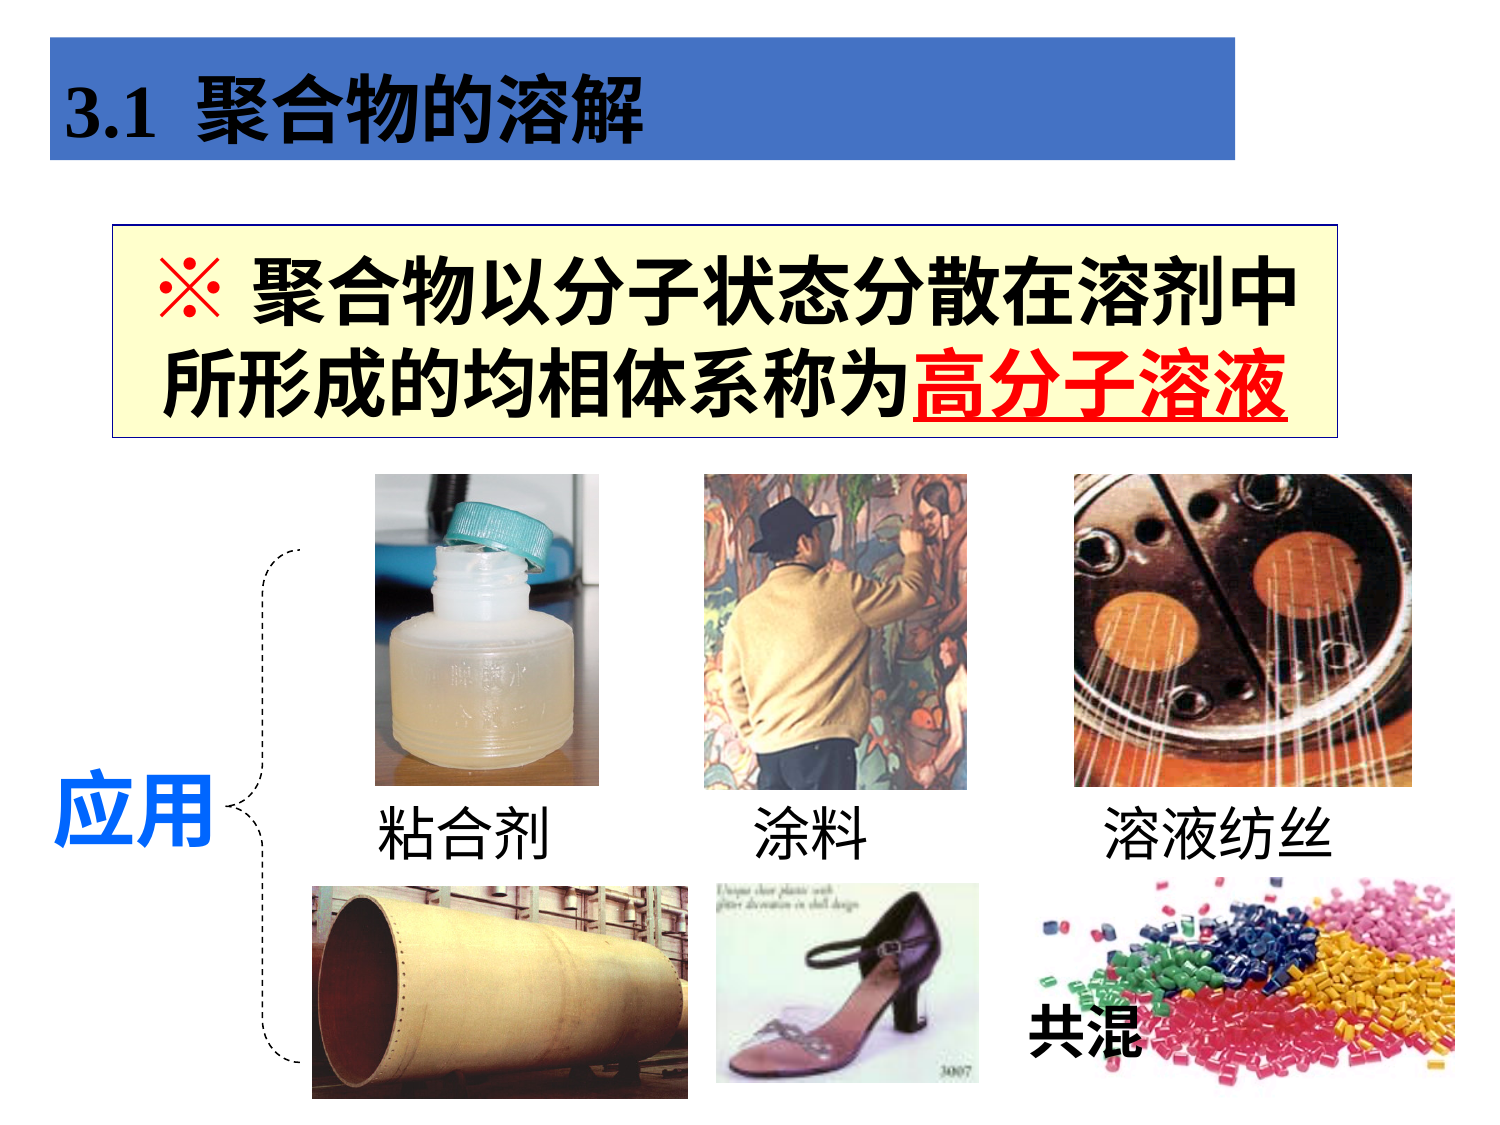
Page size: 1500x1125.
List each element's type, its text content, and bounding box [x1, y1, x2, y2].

text_box [224, 549, 300, 1063]
picture [716, 883, 979, 1083]
text_box 粘合剂 [362, 789, 575, 875]
picture [704, 474, 967, 790]
picture [375, 474, 599, 786]
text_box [312, 886, 688, 1099]
picture [1015, 877, 1455, 1100]
text_box 溶液纺丝 [1087, 789, 1363, 875]
text_box ※聚合物以分子状态分散在溶剂中所形成的均相体系称为高分子溶液 [112, 224, 1338, 438]
text_box 3.1 聚合物的溶解 [50, 37, 1236, 161]
text_box 应用 [37, 750, 238, 865]
text_box 涂料 [737, 790, 950, 875]
picture [1074, 474, 1412, 787]
